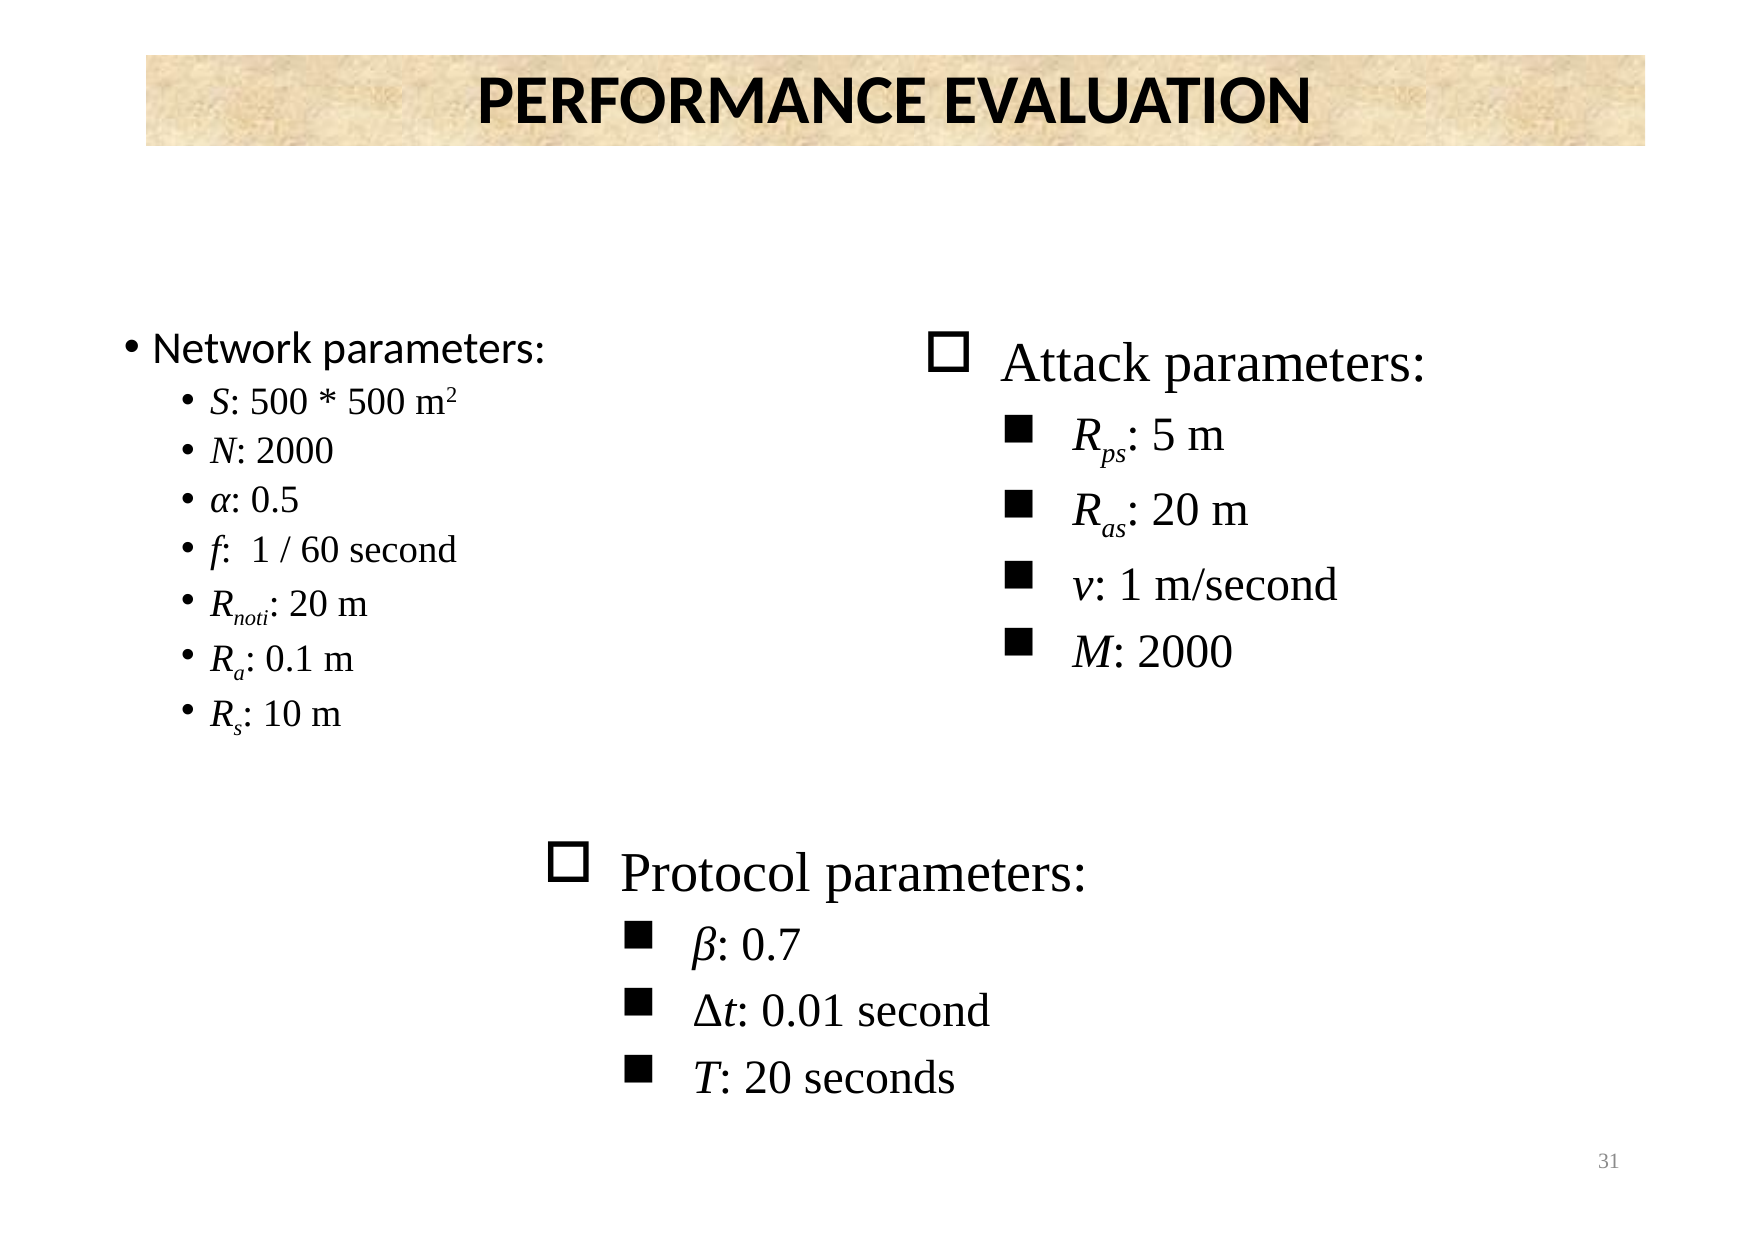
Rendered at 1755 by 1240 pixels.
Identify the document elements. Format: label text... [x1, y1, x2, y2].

list Network parameters: S: 500 * 500 m2 N: 2000 α: 0.5 f: 1 / 60 second Rnoti: 20 m Ra: 0.1 m Rs: 10 m [108, 316, 907, 744]
title PERFORMANCE EVALUATION [146, 55, 1646, 146]
text_box Protocol parameters: β: 0.7 Δt: 0.01 second T: 20 seconds [526, 826, 1301, 1102]
text_box Attack parameters: Rps: 5 m Ras: 20 m v: 1 m/second M: 2000 [906, 316, 1682, 695]
slide_number 31 [1257, 1128, 1638, 1192]
